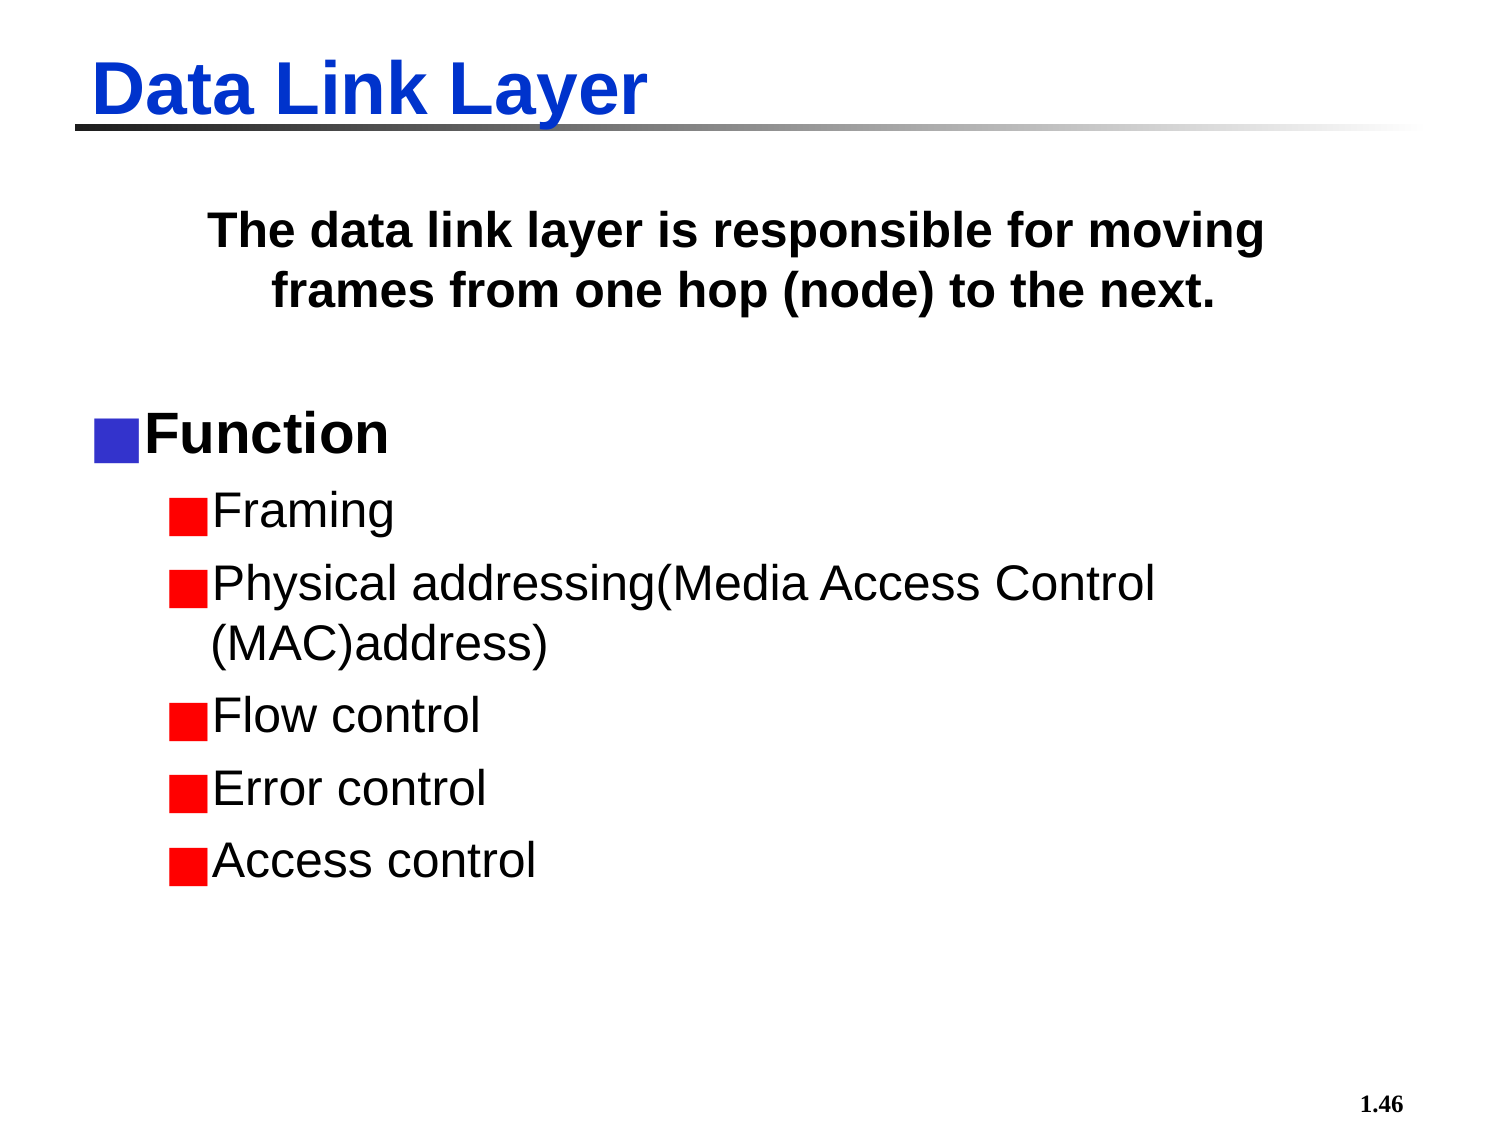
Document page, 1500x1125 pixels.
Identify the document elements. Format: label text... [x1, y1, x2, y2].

text_box The data link layer is responsible for moving frames from one hop (node) to the next. [81, 190, 1407, 326]
text_box [825, 124, 1425, 131]
text_box Function Framing Physical addressing(Media Access Control (MAC)address) Flow control Error control Access control [74, 387, 1430, 988]
text_box 1.46 [1344, 1049, 1500, 1125]
text_box Data Link Layer [74, 0, 825, 138]
